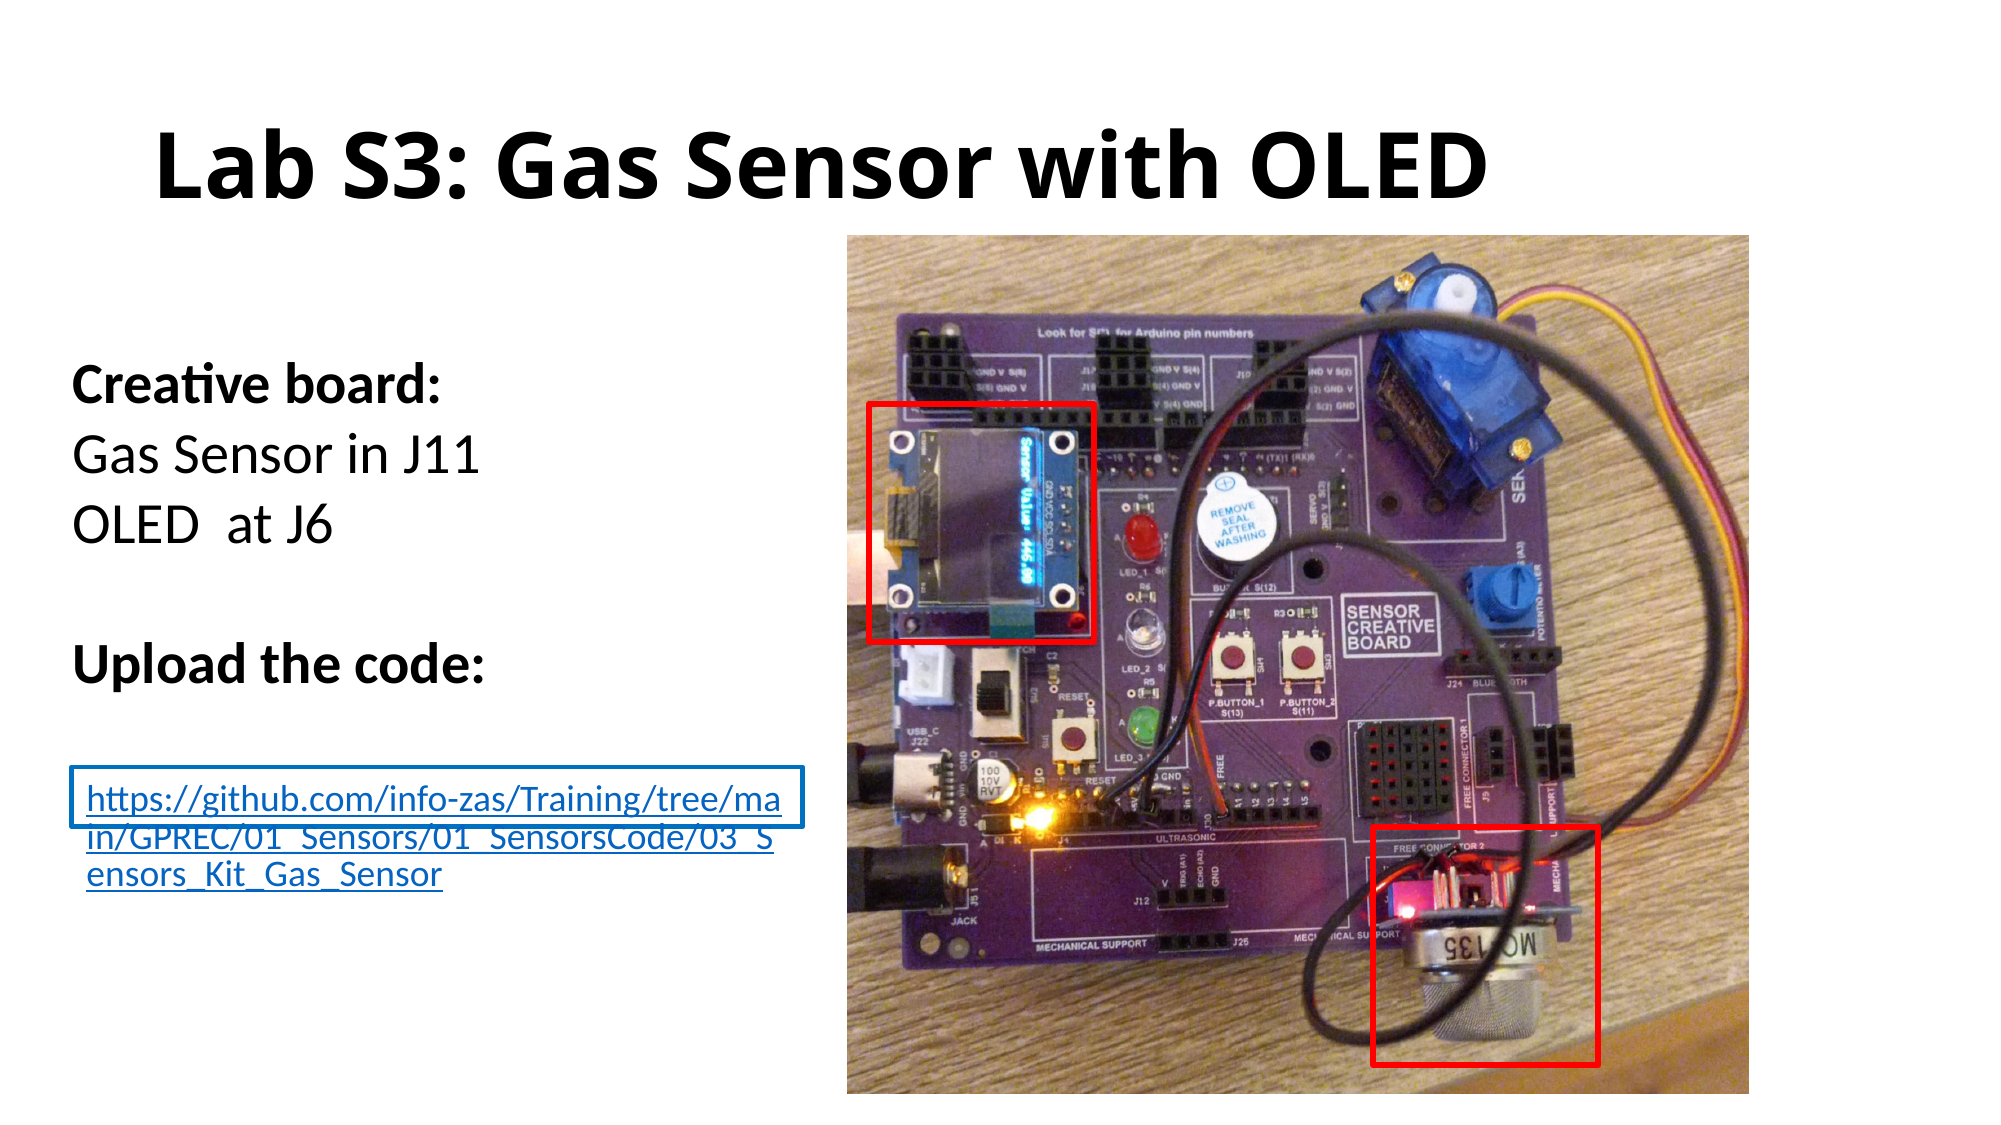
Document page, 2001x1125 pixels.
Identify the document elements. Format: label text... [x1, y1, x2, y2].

text_box Creative board: Gas Sensor in J11 OLED at J6 Upload the code: [57, 337, 524, 703]
picture [847, 235, 1749, 1094]
title Lab S3: Gas Sensor with OLED [137, 59, 1863, 278]
text_box https://github.com/info-zas/Training/tree/main/GPREC/01_Sensors/01_SensorsCode/03_Sensors_Kit_Gas_Sensor [71, 766, 803, 827]
